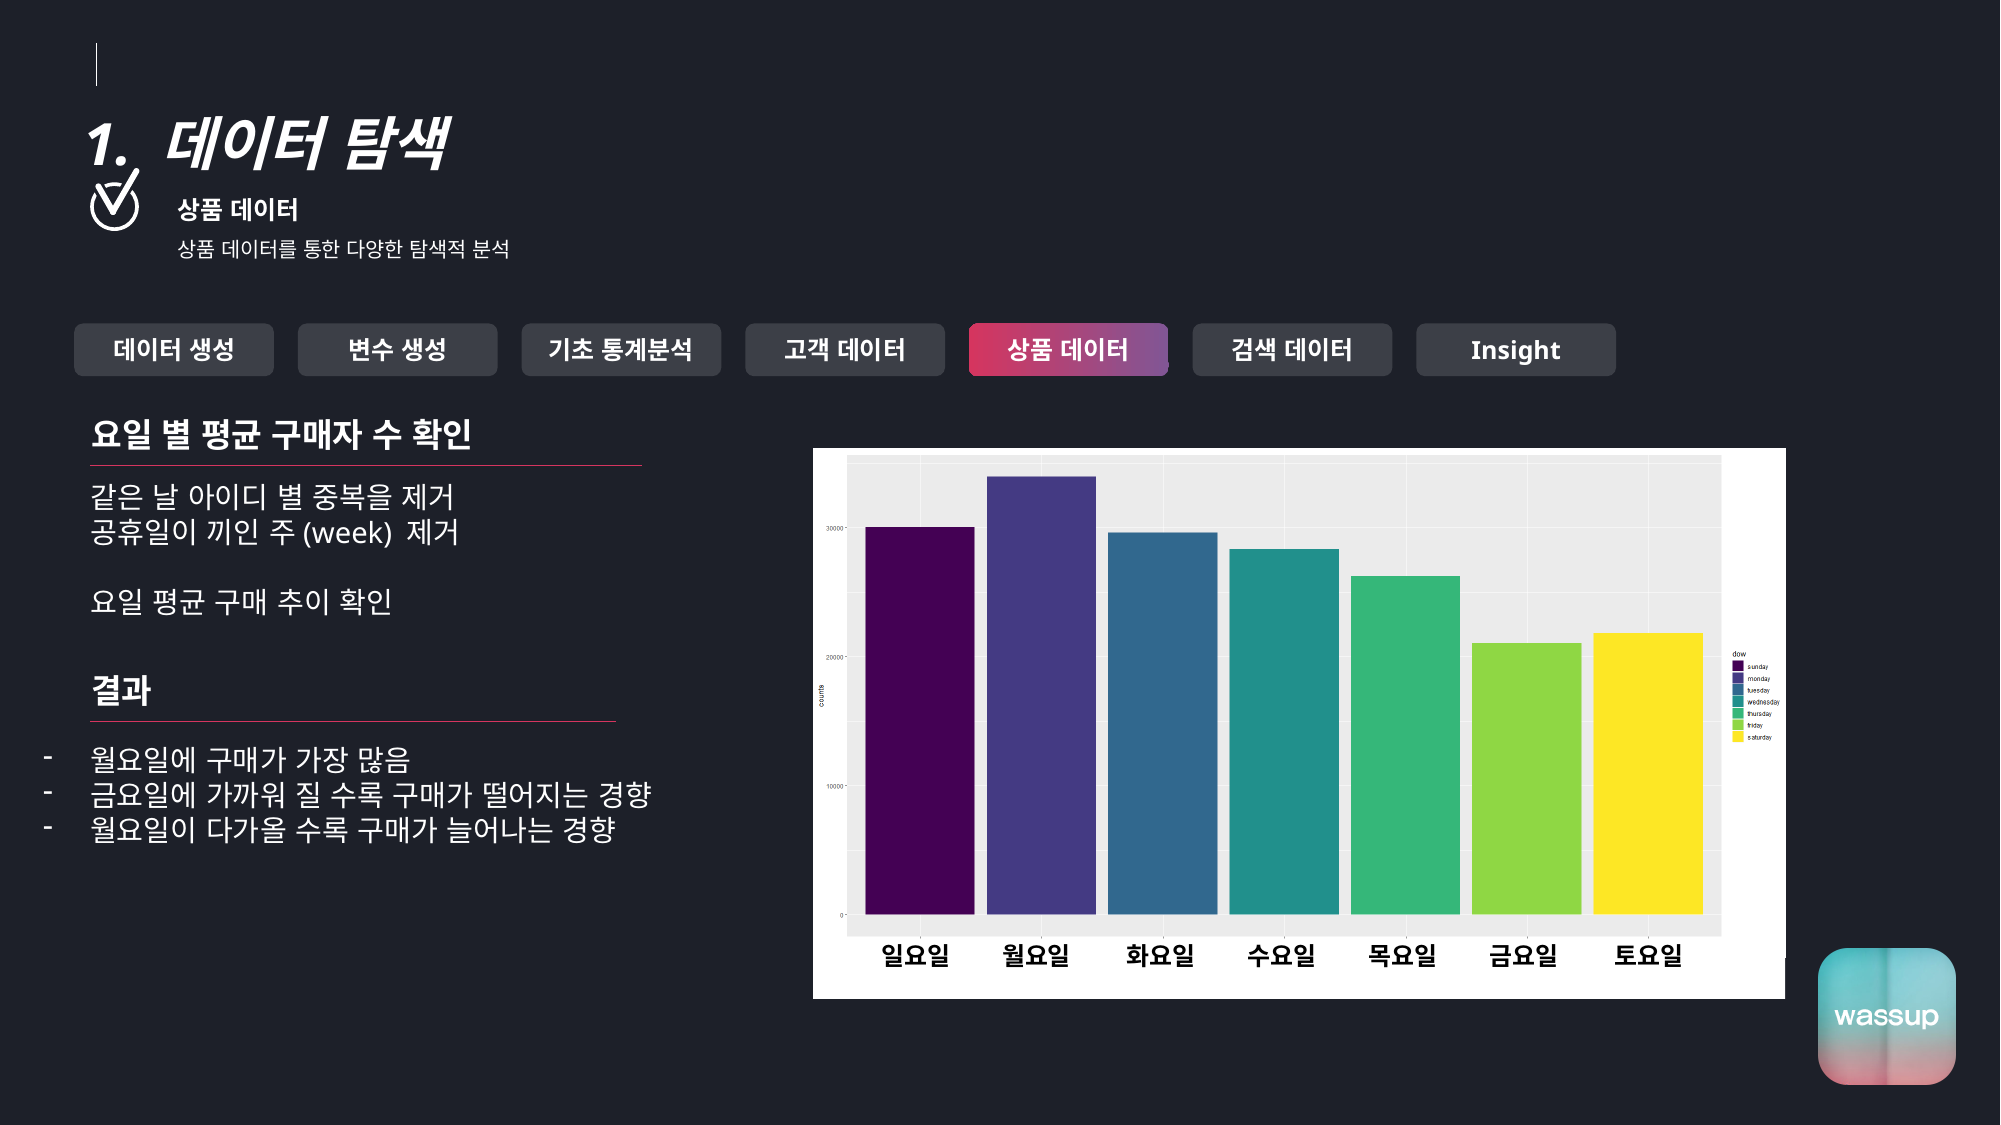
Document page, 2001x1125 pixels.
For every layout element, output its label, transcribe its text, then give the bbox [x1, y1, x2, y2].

text_box 월요일에 구매가 가장 많음 금요일에 가까워 질 수록 구매가 떨어지는 경향 월요일이 다가올 수록 구매가 늘어나는 경향 [19, 702, 776, 888]
text_box 검색 데이터 [1191, 322, 1394, 378]
text_box [812, 940, 1786, 1000]
text_box 1. 데이터 탐색 [69, 64, 765, 185]
text_box 수요일 [1232, 958, 1332, 978]
text_box 데이터 생성 [73, 322, 275, 378]
text_box 같은 날 아이디 별 중복을 제거 공휴일이 끼인 주(week) 제거 요일 평균 구매 추이 확인 [68, 467, 813, 632]
text_box 토요일 [1599, 958, 1699, 978]
text_box 화요일 [1112, 958, 1211, 978]
text_box 상품 데이터 상품 데이터를 통한 다양한 탐색적 분석 [162, 185, 760, 269]
text_box 기초 통계분석 [520, 322, 723, 378]
text_box 금요일 [1474, 958, 1574, 978]
text_box 월요일 [987, 958, 1086, 978]
text_box 상품 데이터 [967, 322, 1170, 378]
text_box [89, 149, 139, 231]
text_box 목요일 [1353, 958, 1453, 978]
text_box 일요일 [866, 958, 966, 978]
text_box 결과 [72, 654, 412, 702]
text_box 요일 별 평균 구매자 수 확인 [73, 399, 657, 470]
text_box 변수 생성 [296, 322, 499, 378]
text_box Insight [1415, 322, 1618, 378]
text_box 고객 데이터 [744, 322, 947, 378]
picture [813, 448, 1786, 958]
picture [1817, 946, 1957, 1086]
